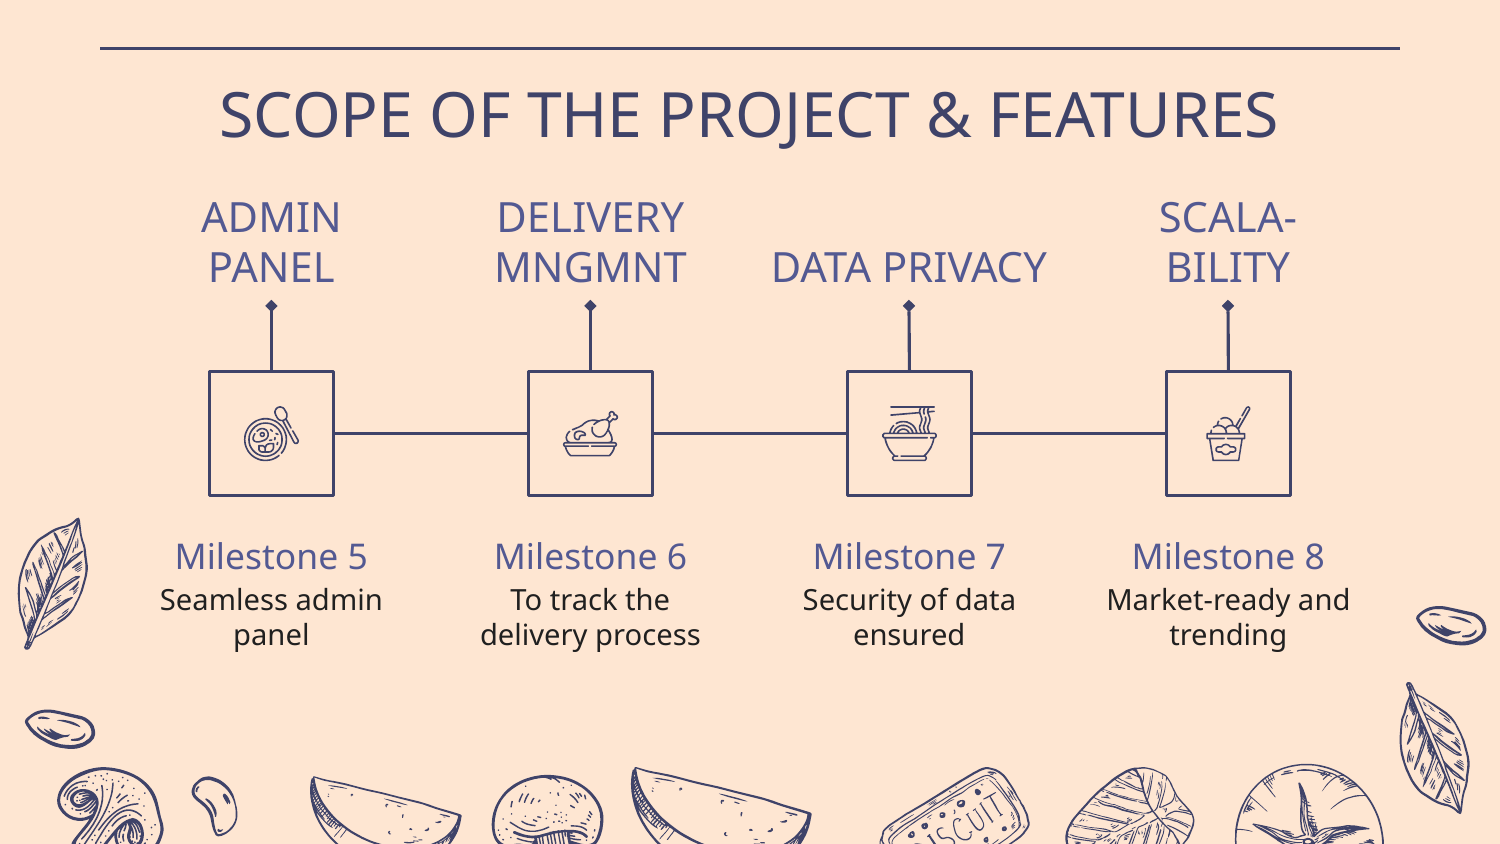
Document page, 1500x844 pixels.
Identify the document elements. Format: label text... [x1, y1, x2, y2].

title Milestone 7 [762, 531, 1057, 592]
text_box [1206, 406, 1251, 462]
title DELIVERY MNGMNT [443, 246, 737, 306]
text_box [209, 371, 334, 496]
title DATA PRIVACY [737, 245, 1056, 306]
subtitle Seamless admin panel [124, 592, 419, 657]
title ADMIN PANEL [124, 246, 419, 306]
text_box [528, 371, 653, 496]
text_box [882, 406, 937, 462]
subtitle Market-ready and trending [1081, 592, 1376, 657]
subtitle To track the delivery process [443, 592, 738, 657]
text_box [847, 371, 972, 496]
title Milestone 6 [443, 531, 738, 592]
text_box [1166, 371, 1291, 496]
text_box [243, 406, 300, 462]
text_box [562, 410, 619, 457]
subtitle Security of data ensured [762, 592, 1057, 657]
title SCALA- BILITY [1056, 245, 1400, 306]
title SCOPE OF THE PROJECT & FEATURES [118, 60, 1382, 150]
title Milestone 8 [1081, 531, 1376, 592]
title Milestone 5 [124, 531, 419, 592]
